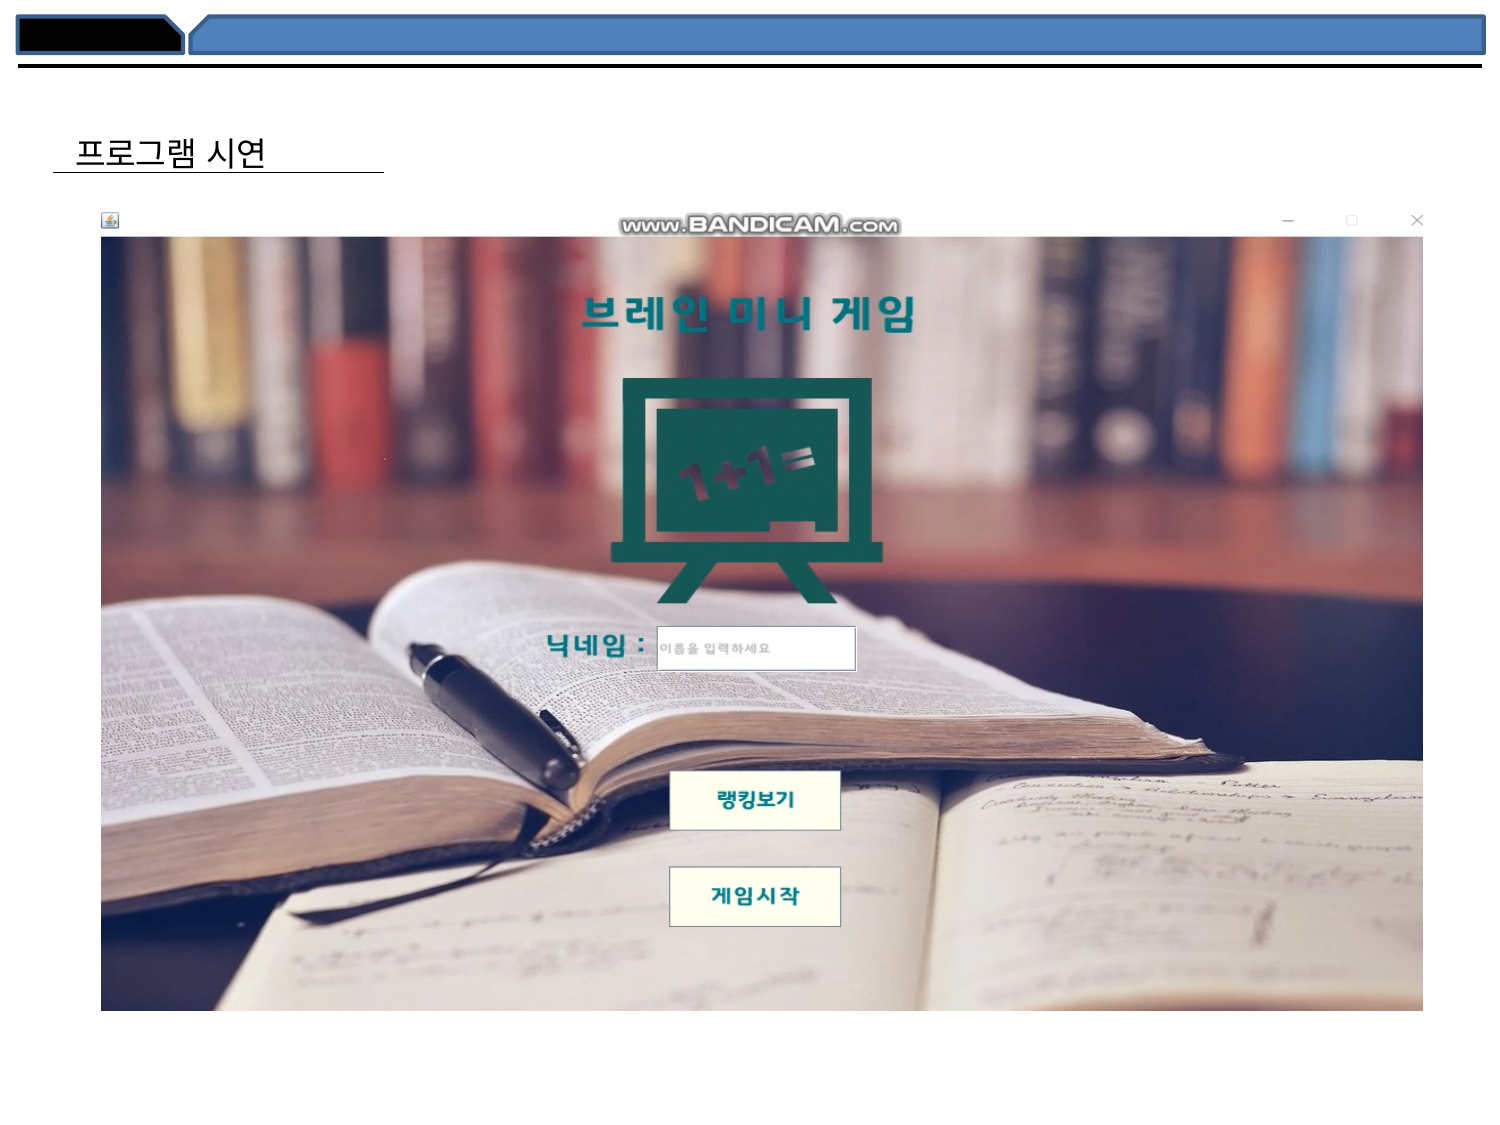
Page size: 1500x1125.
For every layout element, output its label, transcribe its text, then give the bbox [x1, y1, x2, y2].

text_box 프로그램 시연 [0, 129, 343, 177]
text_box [17, 16, 1485, 67]
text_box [100, 207, 1424, 1012]
